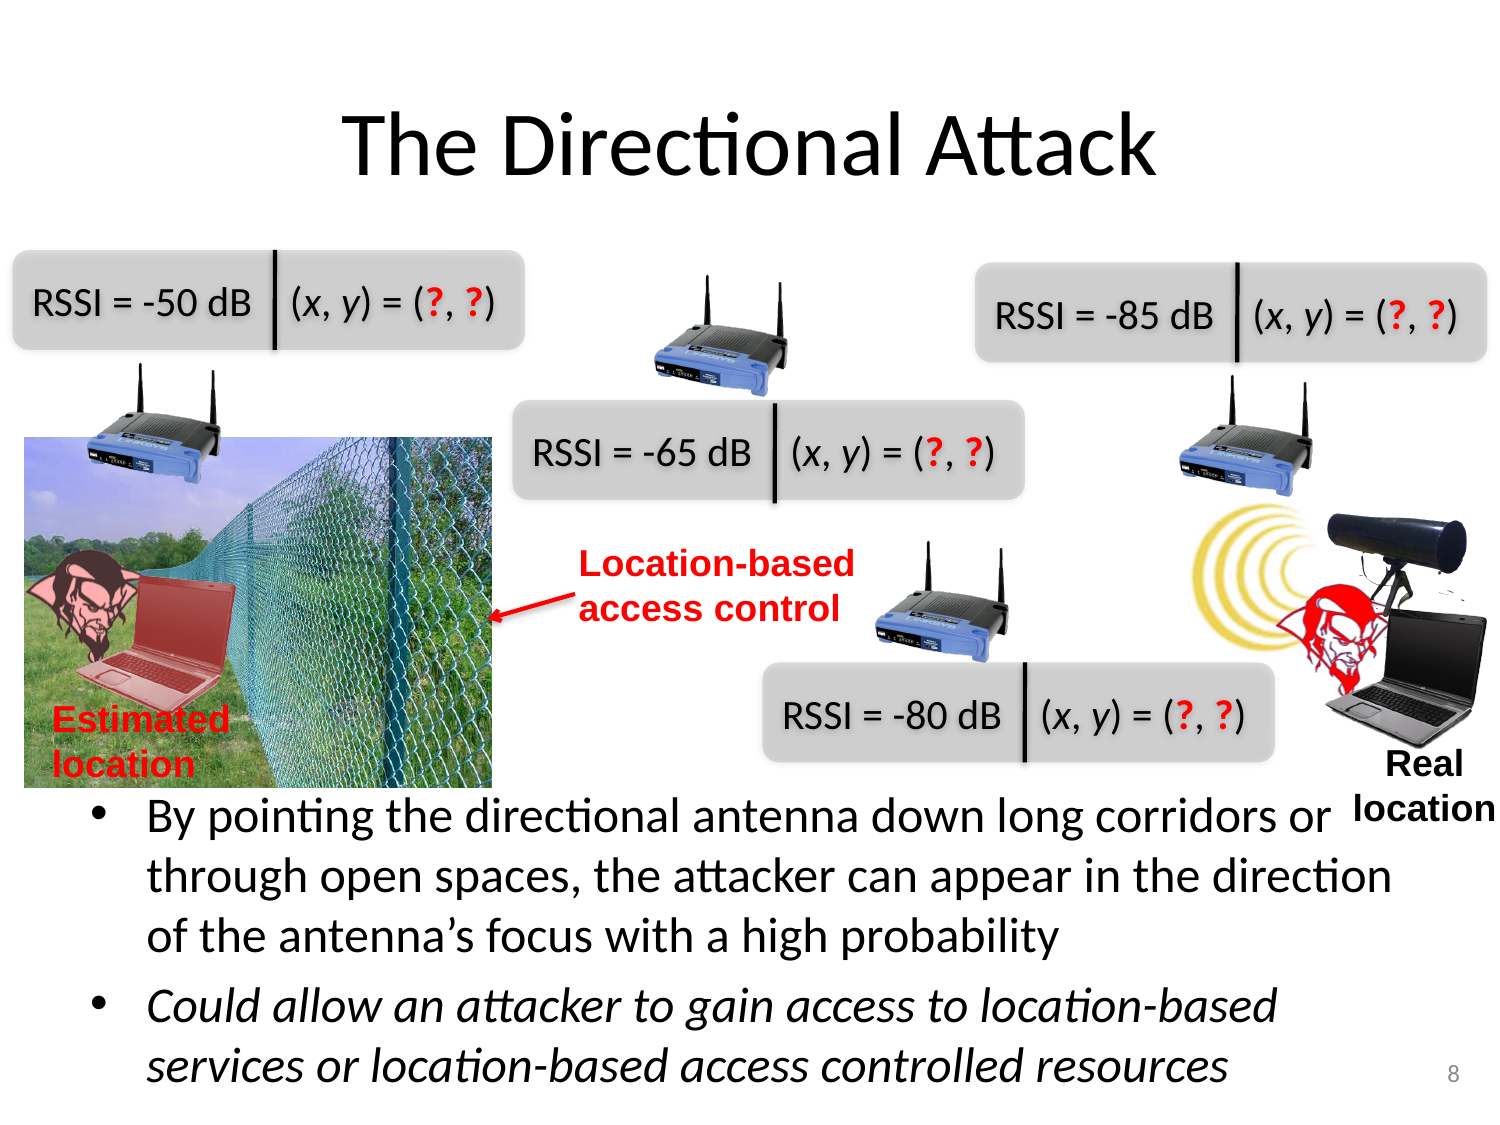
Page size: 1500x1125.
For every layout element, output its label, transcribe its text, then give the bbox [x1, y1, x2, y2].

list By pointing the directional antenna down long corridors or through open spaces, the attacker can appear in the direction of the antenna’s focus with a high probability Could allow an attacker to gain access to location-based services or location-based access controlled resources [74, 774, 1426, 1038]
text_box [1186, 496, 1500, 838]
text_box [87, 274, 1313, 663]
slide_number 7 [1074, 1042, 1475, 1103]
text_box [24, 549, 253, 794]
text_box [487, 531, 873, 638]
picture [253, 763, 492, 788]
title The Directional Attack [74, 44, 1426, 233]
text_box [12, 249, 1488, 763]
